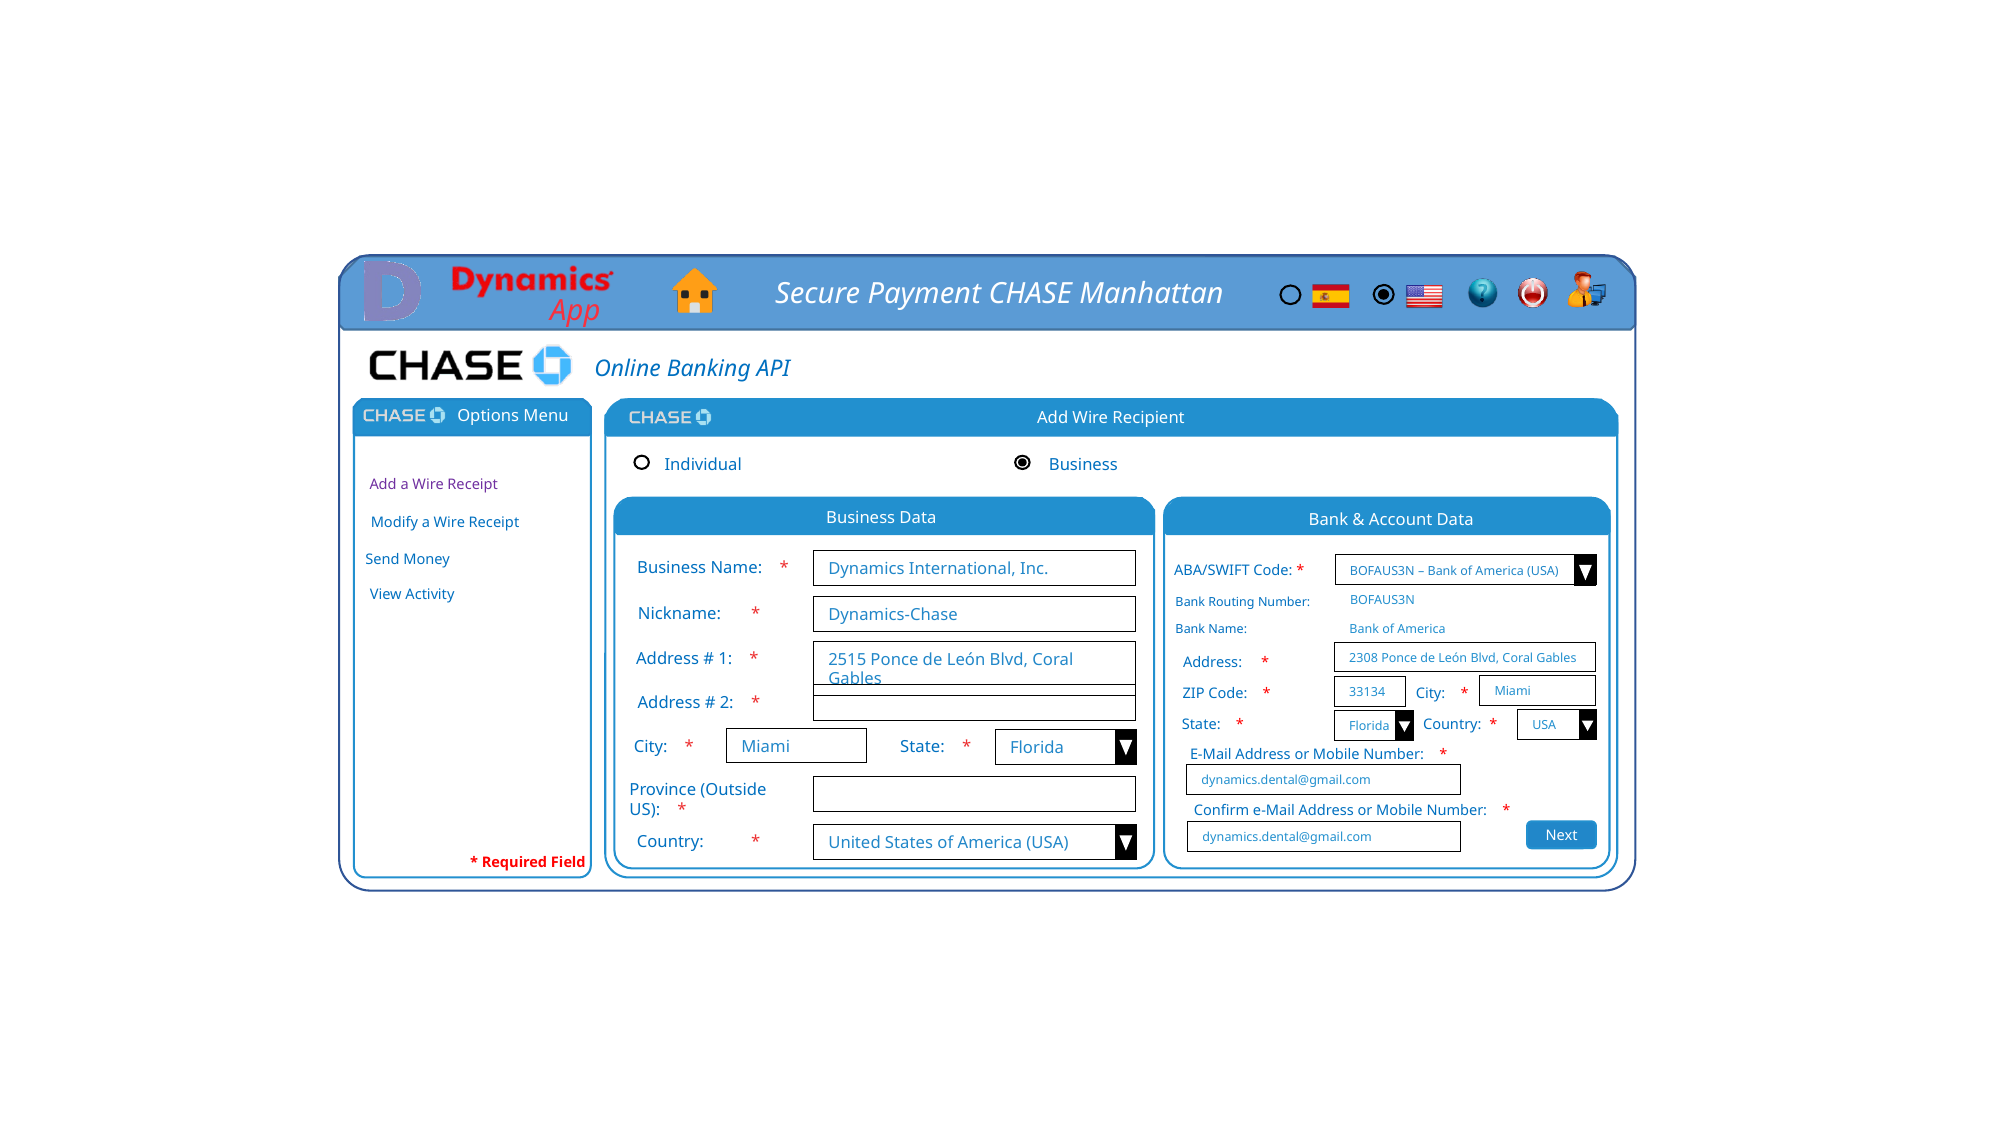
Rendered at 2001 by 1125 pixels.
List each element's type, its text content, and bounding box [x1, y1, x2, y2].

text_box Bank of America [1334, 613, 1490, 642]
text_box State: * [1167, 707, 1259, 740]
text_box Florida [1334, 710, 1395, 741]
text_box [352, 434, 592, 879]
text_box Modify a Wire Receipt [355, 505, 535, 538]
text_box City: * [1401, 676, 1484, 709]
picture [1311, 277, 1350, 315]
text_box BOFAUS3N [1335, 584, 1452, 613]
text_box * Required Field [455, 845, 601, 878]
text_box [1395, 710, 1408, 741]
text_box Options Menu [442, 397, 584, 433]
text_box ZIP Code: * [1167, 676, 1286, 709]
text_box [613, 511, 1156, 870]
text_box [1398, 721, 1408, 732]
text_box [633, 454, 650, 470]
text_box [1163, 533, 1611, 870]
picture [1517, 277, 1548, 308]
text_box 2308 Ponce de León Blvd, Coral Gables [1334, 642, 1596, 672]
picture [658, 247, 731, 320]
picture [625, 406, 715, 430]
picture [448, 252, 617, 309]
text_box [604, 398, 1619, 437]
text_box [1581, 720, 1594, 732]
picture [1567, 269, 1606, 308]
text_box [1579, 709, 1597, 740]
text_box Miami [1479, 675, 1596, 706]
text_box View Activity [355, 577, 470, 610]
text_box Online Banking API [581, 346, 806, 389]
text_box Address: * [1168, 645, 1285, 676]
picture [1405, 278, 1443, 314]
text_box Bank & Account Data [1293, 501, 1489, 536]
text_box [352, 398, 592, 437]
text_box [1578, 564, 1592, 581]
text_box Country: * [1408, 708, 1513, 741]
text_box Bank Routing Number: [1160, 586, 1335, 613]
text_box 33134 [1334, 676, 1401, 707]
text_box Business [1033, 446, 1133, 482]
picture [1467, 277, 1498, 308]
text_box Business Data [811, 499, 952, 534]
text_box BOFAUS3N – Bank of America (USA) [1335, 554, 1574, 585]
text_box [1574, 554, 1596, 586]
text_box [1014, 454, 1031, 471]
text_box [614, 497, 1156, 536]
picture [364, 261, 421, 321]
text_box Next [1526, 820, 1597, 850]
text_box Send Money [350, 542, 465, 576]
text_box USA [1517, 709, 1579, 740]
text_box Add Wire Recipient [1022, 399, 1201, 435]
text_box ABA/SWIFT Code: * [1159, 553, 1335, 586]
picture [359, 404, 449, 428]
text_box [1163, 497, 1611, 536]
text_box Bank Name: [1160, 613, 1334, 644]
text_box Individual [649, 446, 757, 481]
text_box [338, 254, 1637, 892]
text_box [1377, 289, 1390, 300]
text_box [604, 434, 1619, 879]
picture [359, 339, 581, 396]
text_box Add a Wire Receipt [354, 467, 513, 501]
